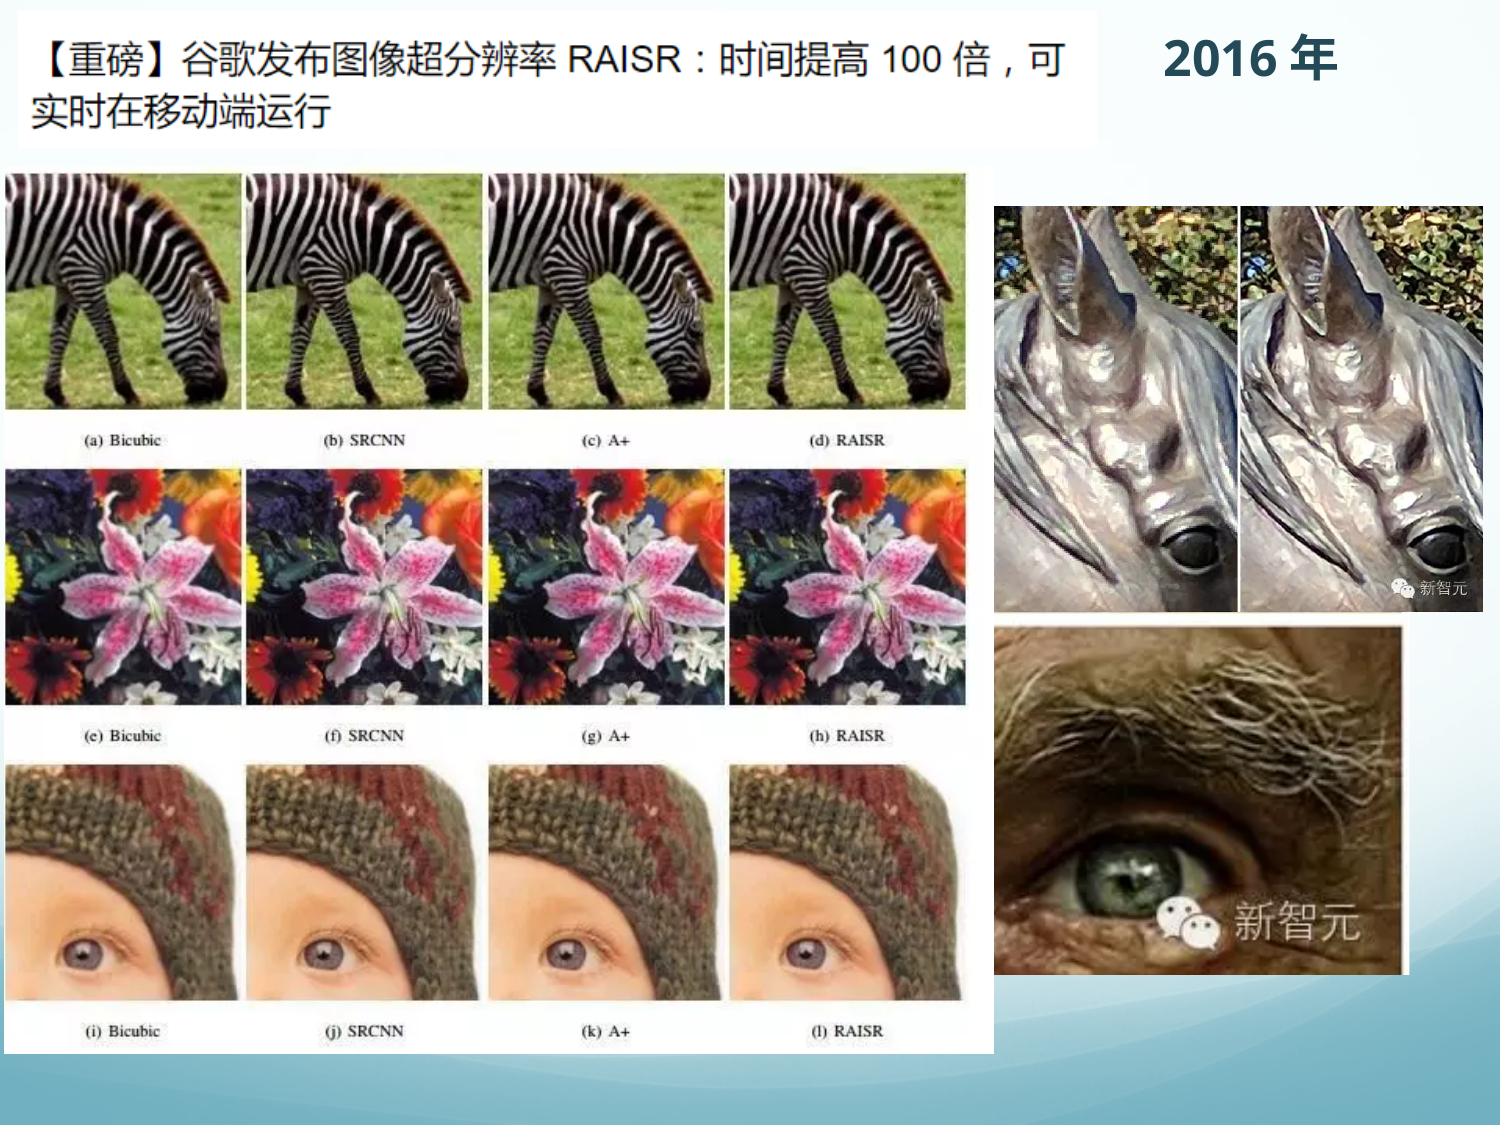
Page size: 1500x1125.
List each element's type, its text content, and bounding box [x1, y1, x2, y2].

text_box 2016年 [1148, 19, 1500, 94]
picture [3, 165, 1484, 1055]
picture [17, 11, 1097, 149]
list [1010, 627, 1410, 976]
